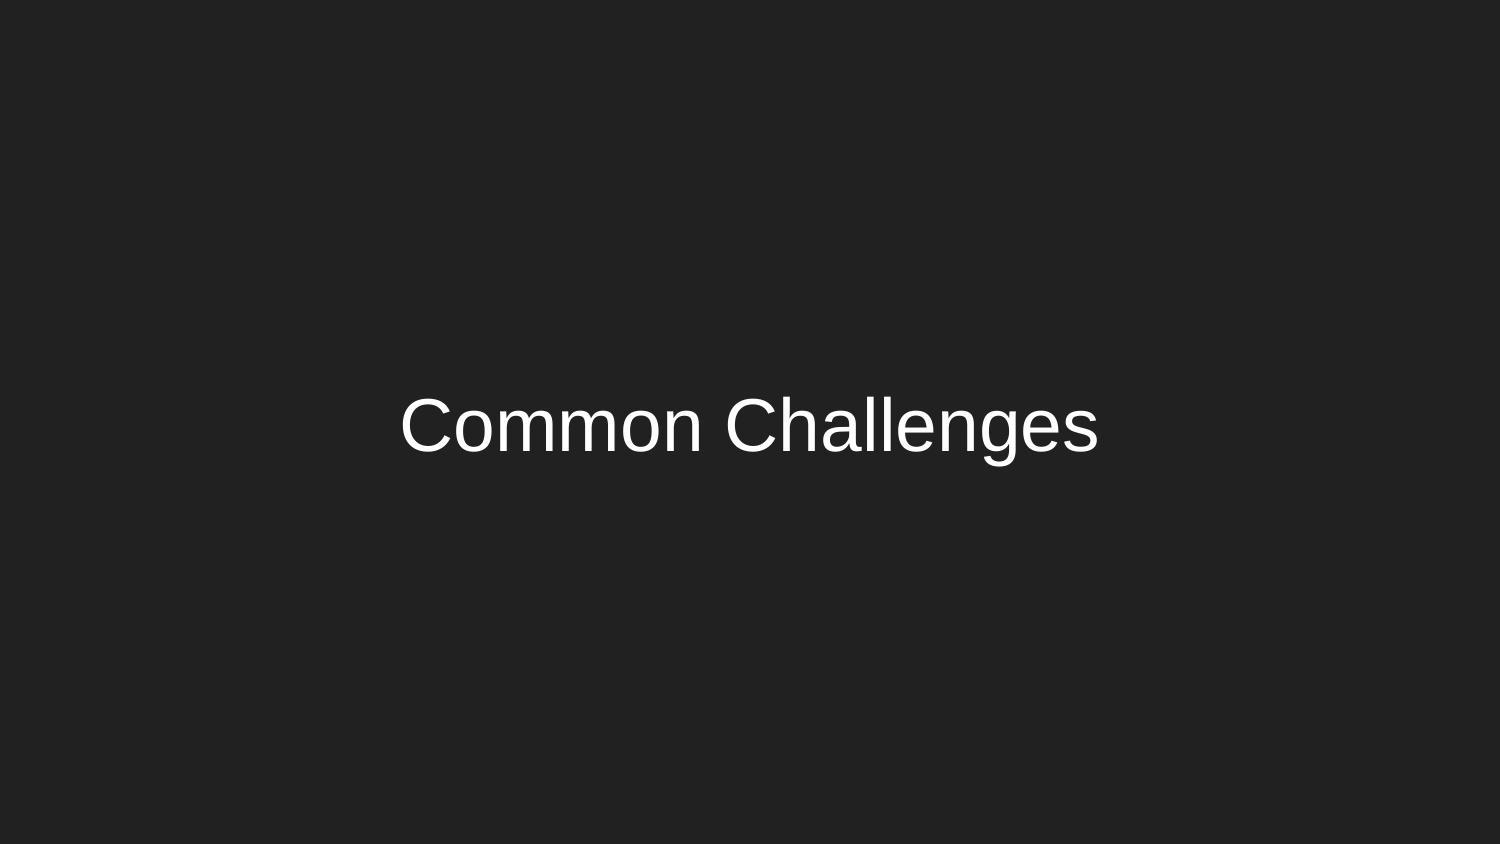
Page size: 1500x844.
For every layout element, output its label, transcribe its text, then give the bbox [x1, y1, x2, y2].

title Common Challenges [51, 352, 1449, 491]
